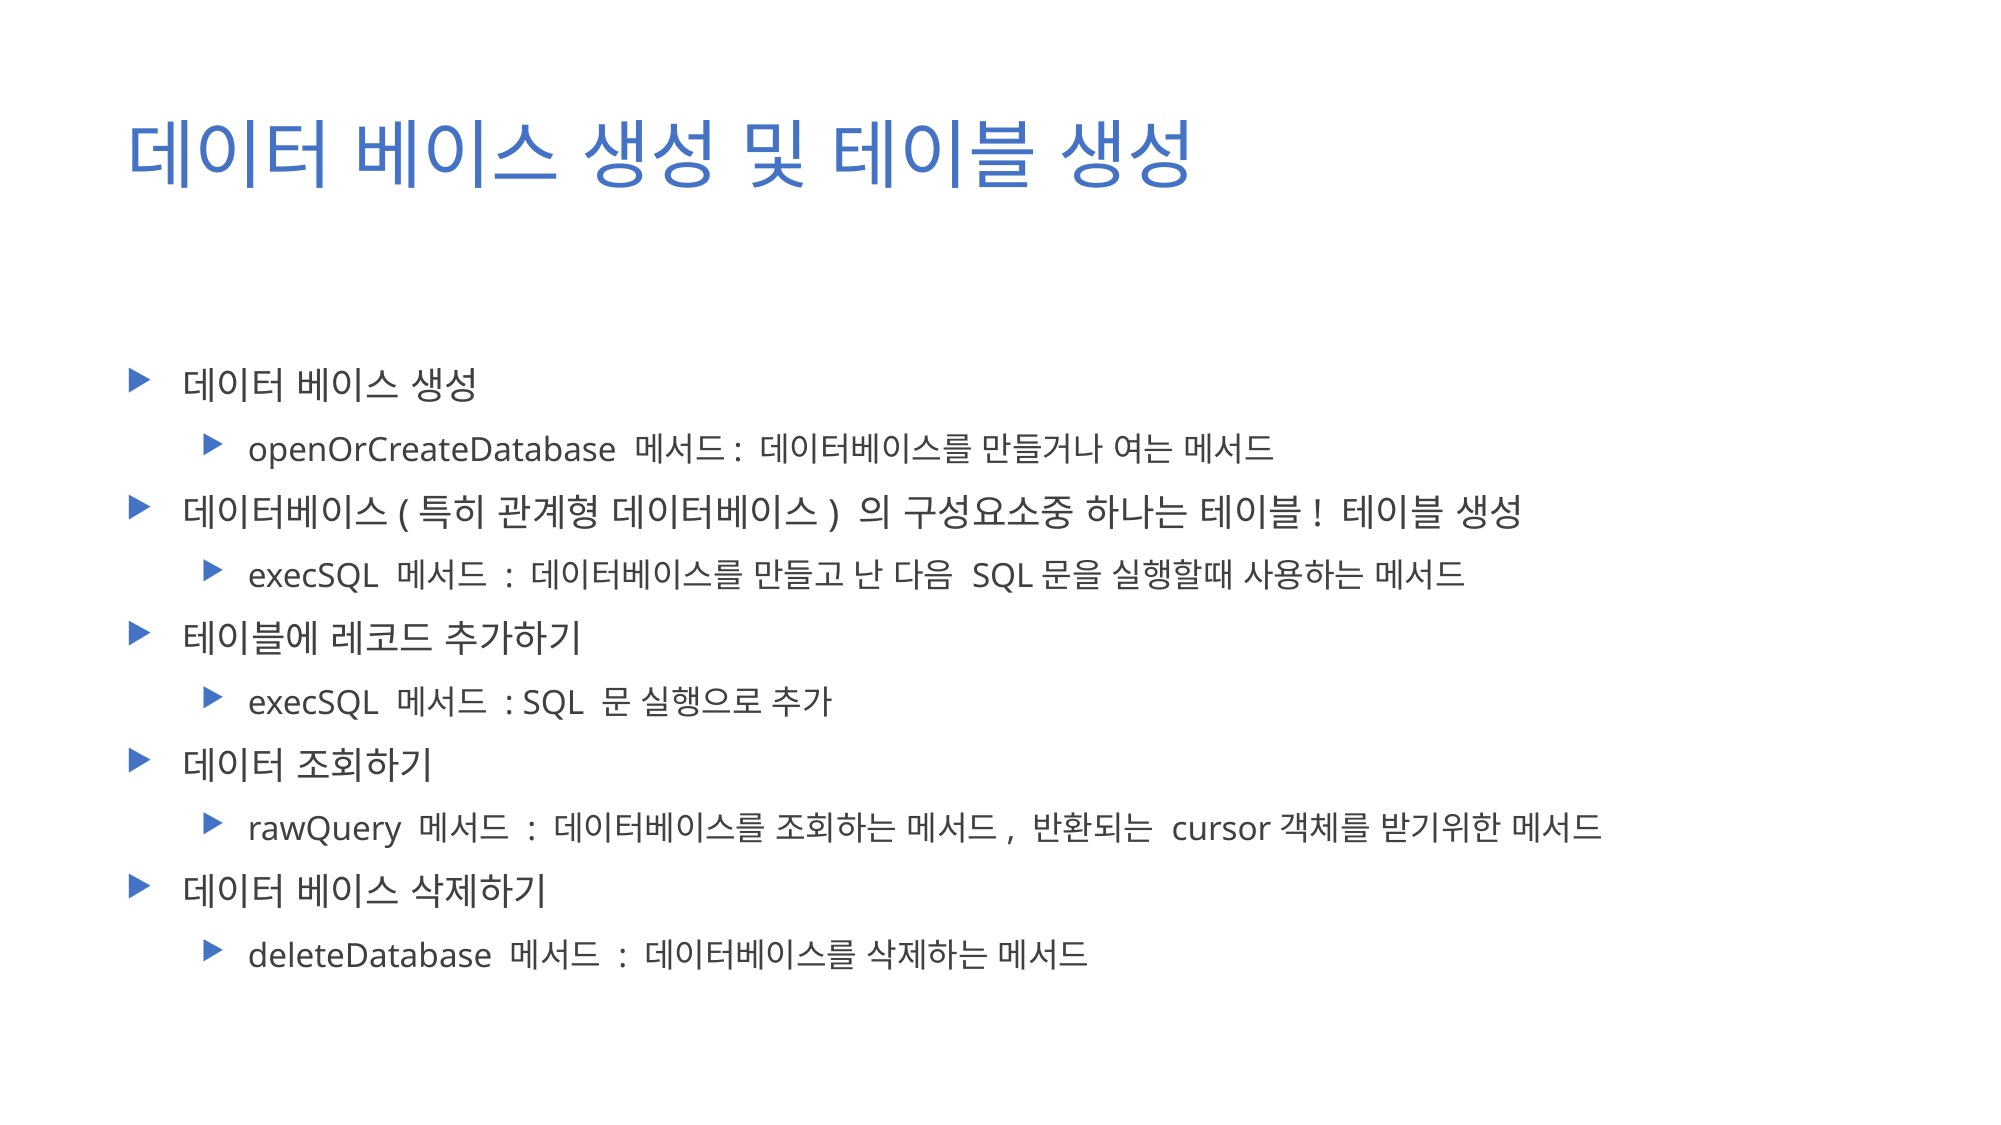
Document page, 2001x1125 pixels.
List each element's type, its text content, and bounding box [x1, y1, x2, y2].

list 데이터 베이스 생성 openOrCreateDatabase 메서드: 데이터베이스를 만들거나 여는 메서드 데이터베이스(특히 관계형 데이터베이스) 의 구성요소중 하나는 테이블! 테이블 생성 execSQL 메서드 : 데이터베이스를 만들고 난 다음 SQL문을 실행할때 사용하는 메서드 테이블에 레코드 추가하기 execSQL 메서드 : SQL 문 실행으로 추가 데이터 조회하기 rawQuery 메서드 : 데이터베이스를 조회하는 메서드, 반환되는 cursor객체를 받기위한 메서드 데이터 베이스 삭제하기 deleteDatabase 메서드 : 데이터베이스를 삭제하는 메서드 [111, 354, 1945, 992]
title 데이터 베이스 생성 및 테이블 생성 [111, 99, 1522, 317]
